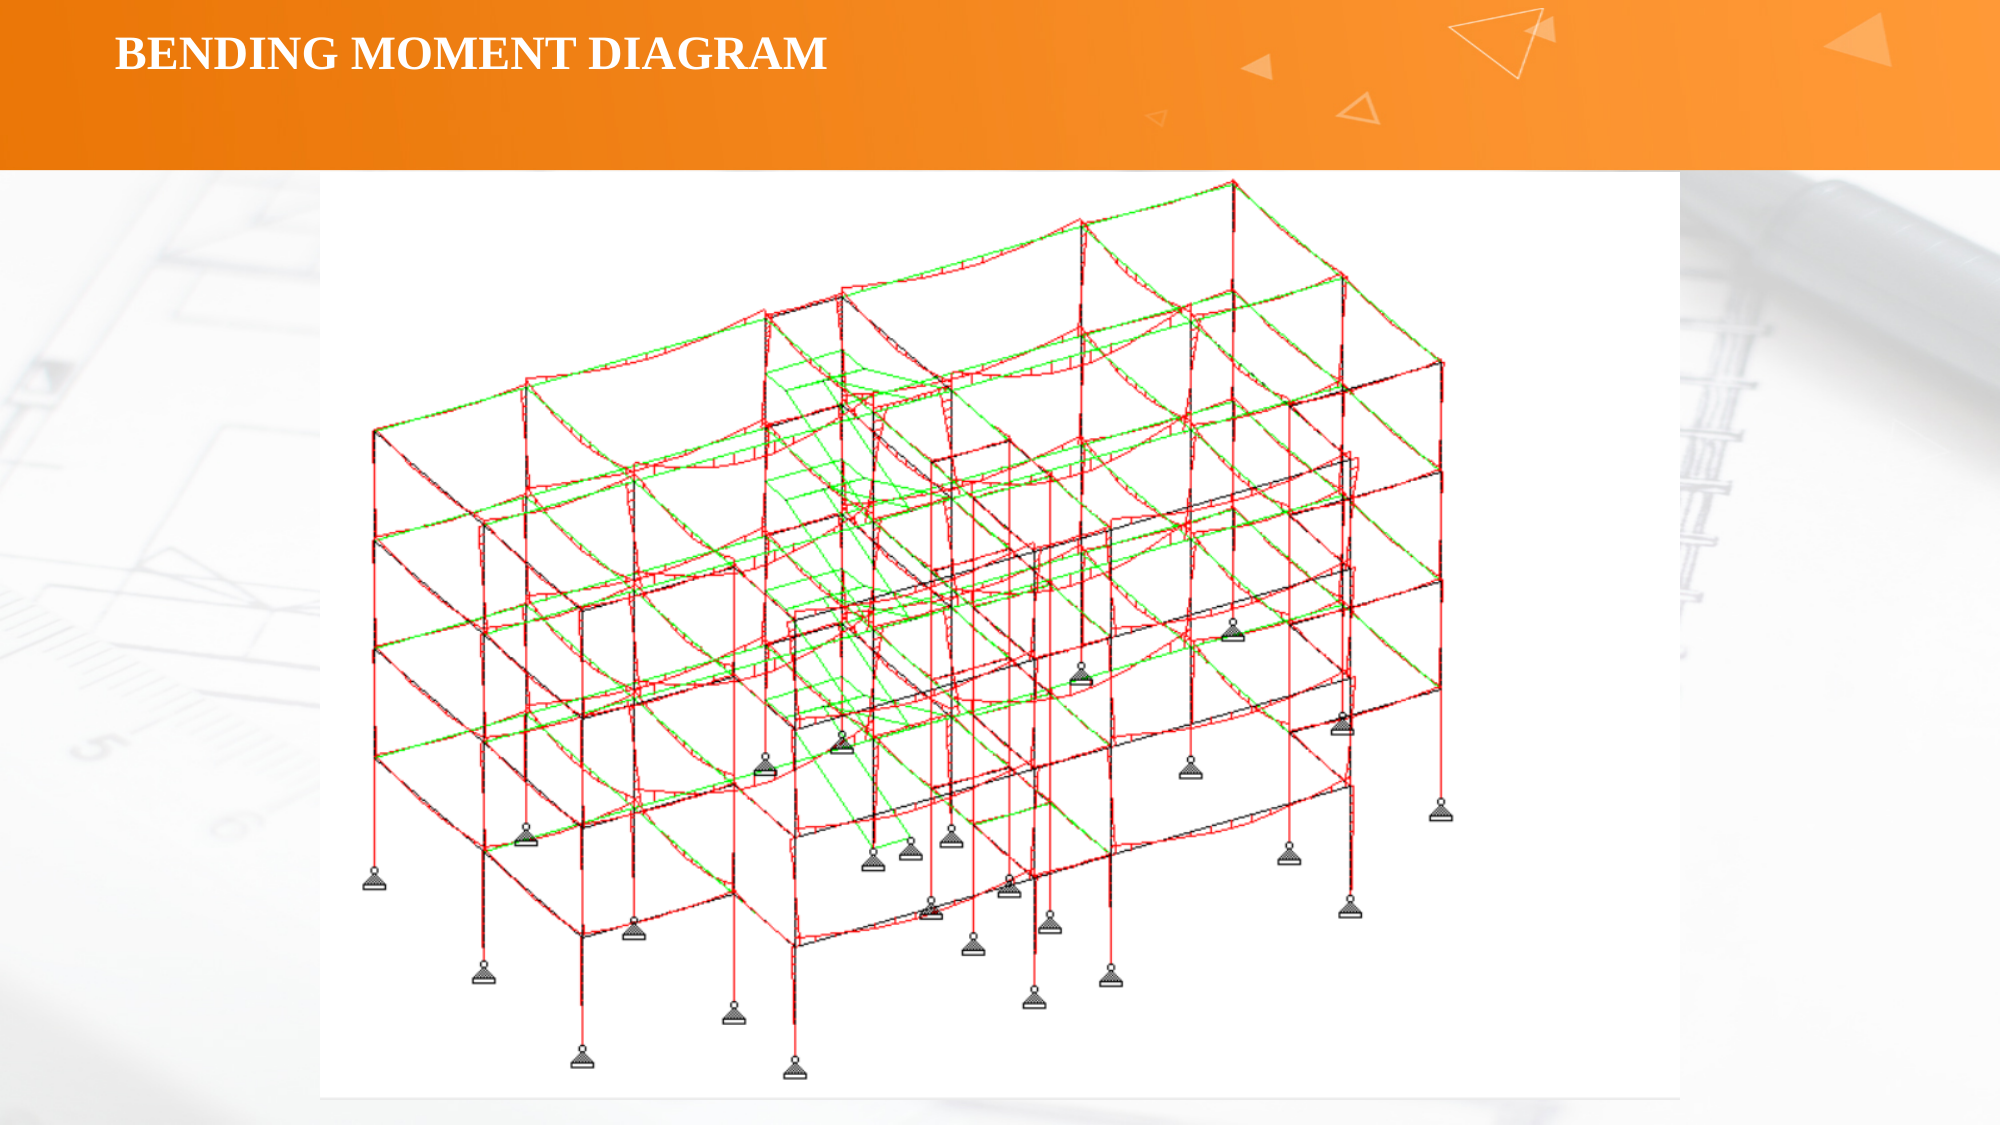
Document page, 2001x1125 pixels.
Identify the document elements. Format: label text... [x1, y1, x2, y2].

picture [0, 0, 2000, 1125]
title BENDING MOMENT DIAGRAM [99, 14, 1930, 145]
